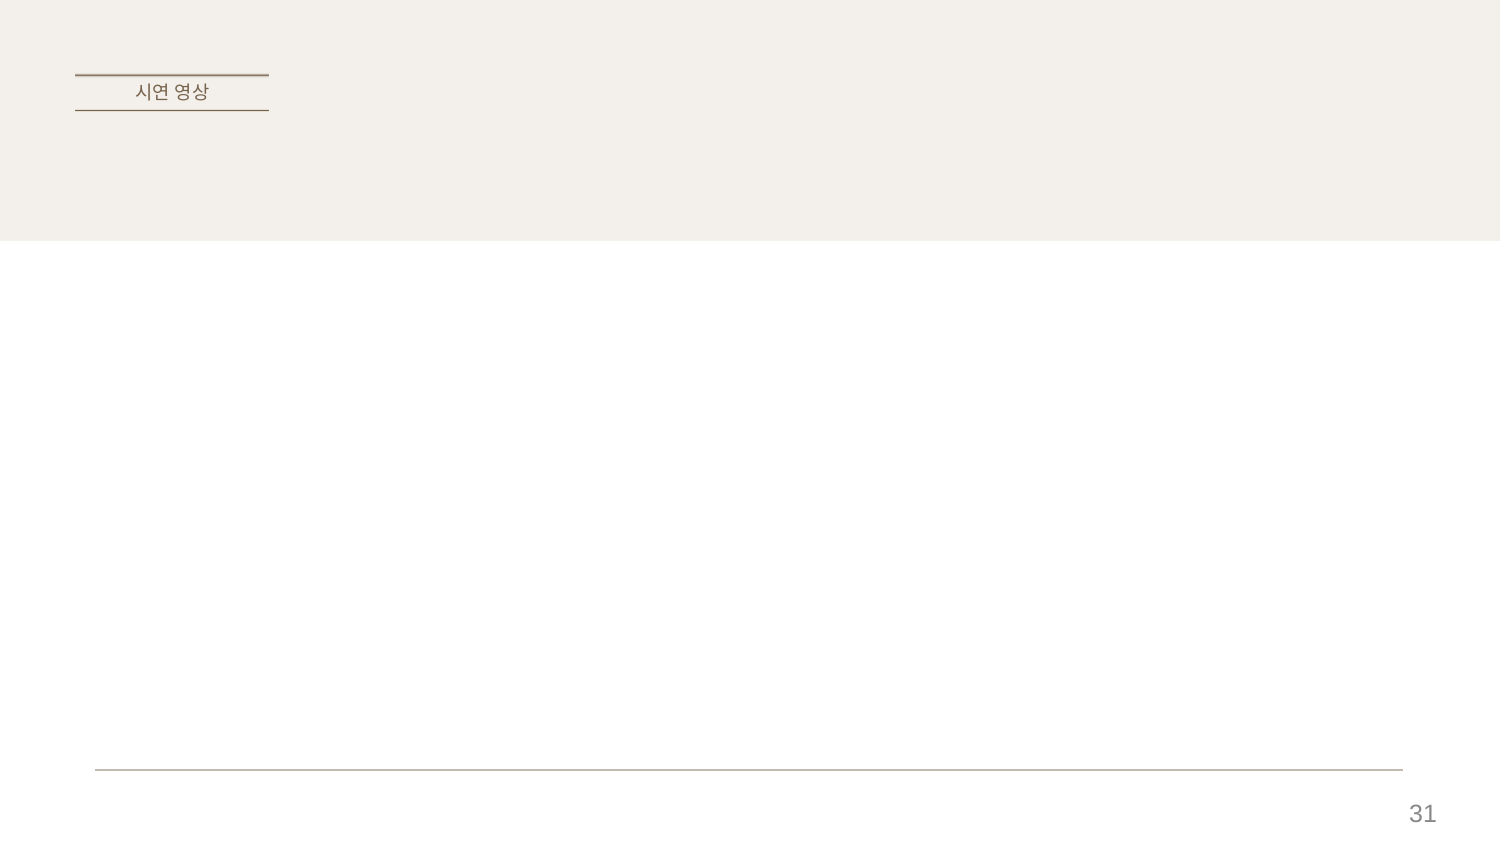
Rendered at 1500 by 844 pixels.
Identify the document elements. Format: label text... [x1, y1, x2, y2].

slide_number ‹#› [1269, 797, 1445, 828]
picture [0, 0, 1500, 241]
picture [95, 766, 1403, 773]
